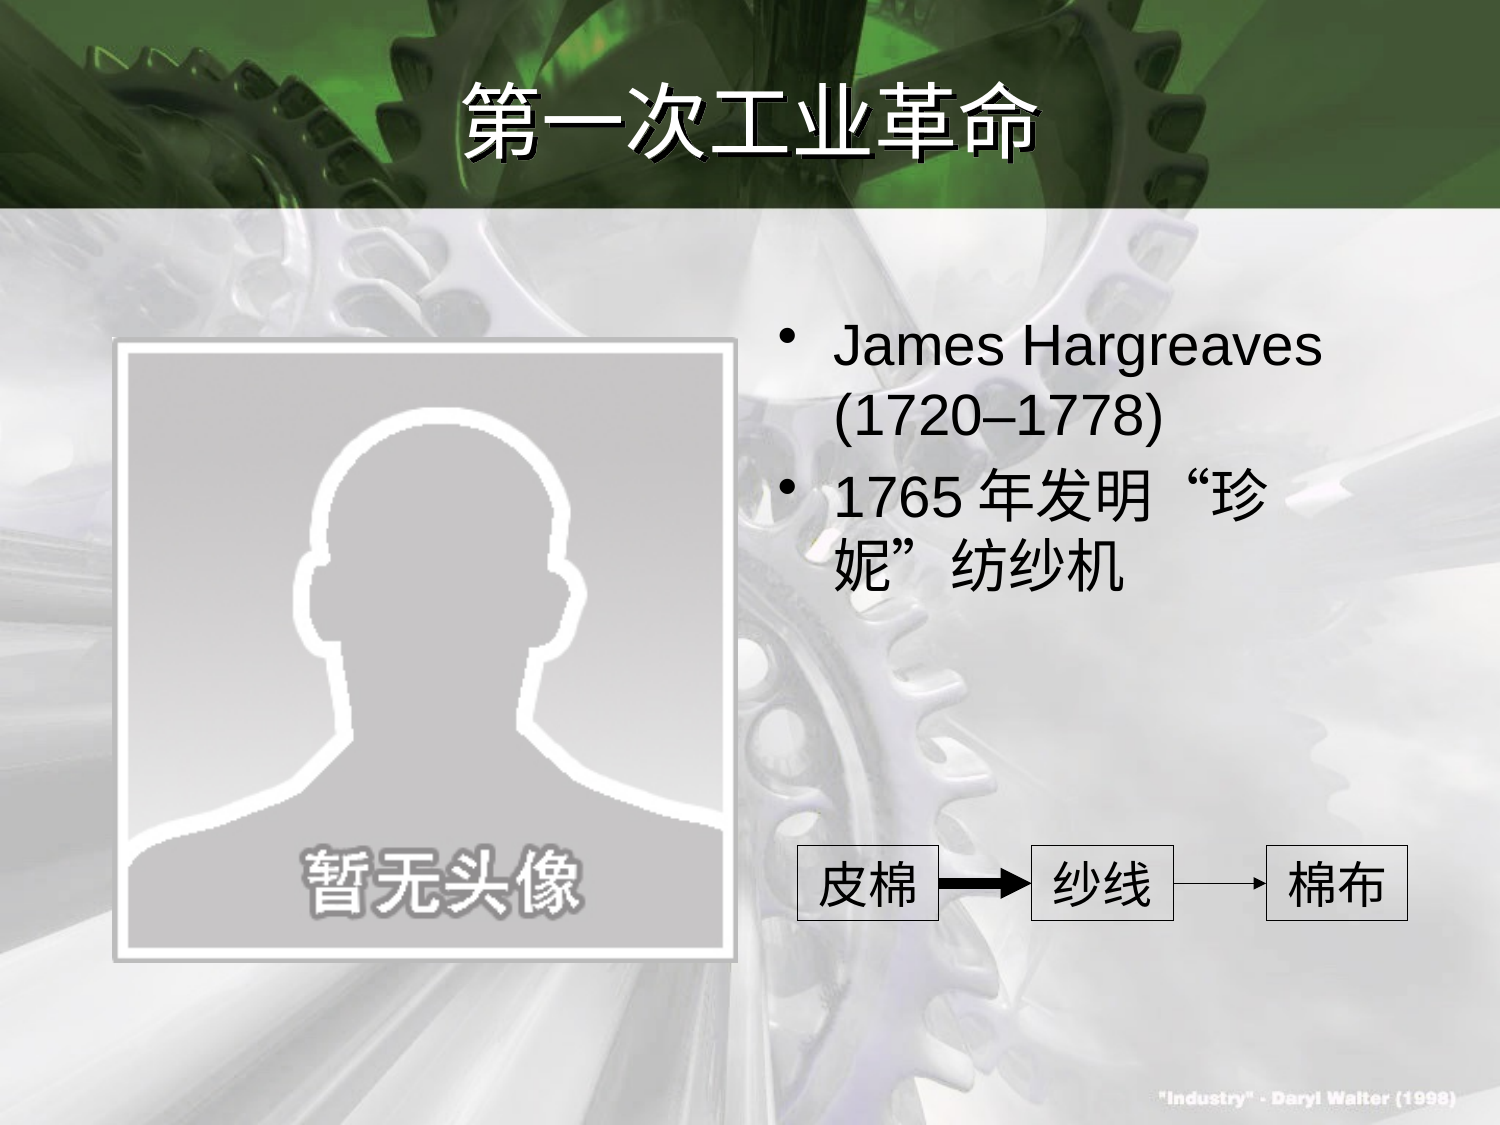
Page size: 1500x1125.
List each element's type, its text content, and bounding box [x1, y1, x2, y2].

title 第一次工业革命 [112, 24, 1388, 213]
picture [0, 0, 1500, 1125]
text_box 棉布 [1266, 845, 1408, 921]
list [112, 337, 738, 963]
list James Hargreaves (1720–1778) 1765年发明“珍妮”纺纱机 [762, 299, 1388, 1001]
text_box 纱线 [1031, 845, 1174, 921]
text_box 皮棉 [797, 845, 939, 921]
